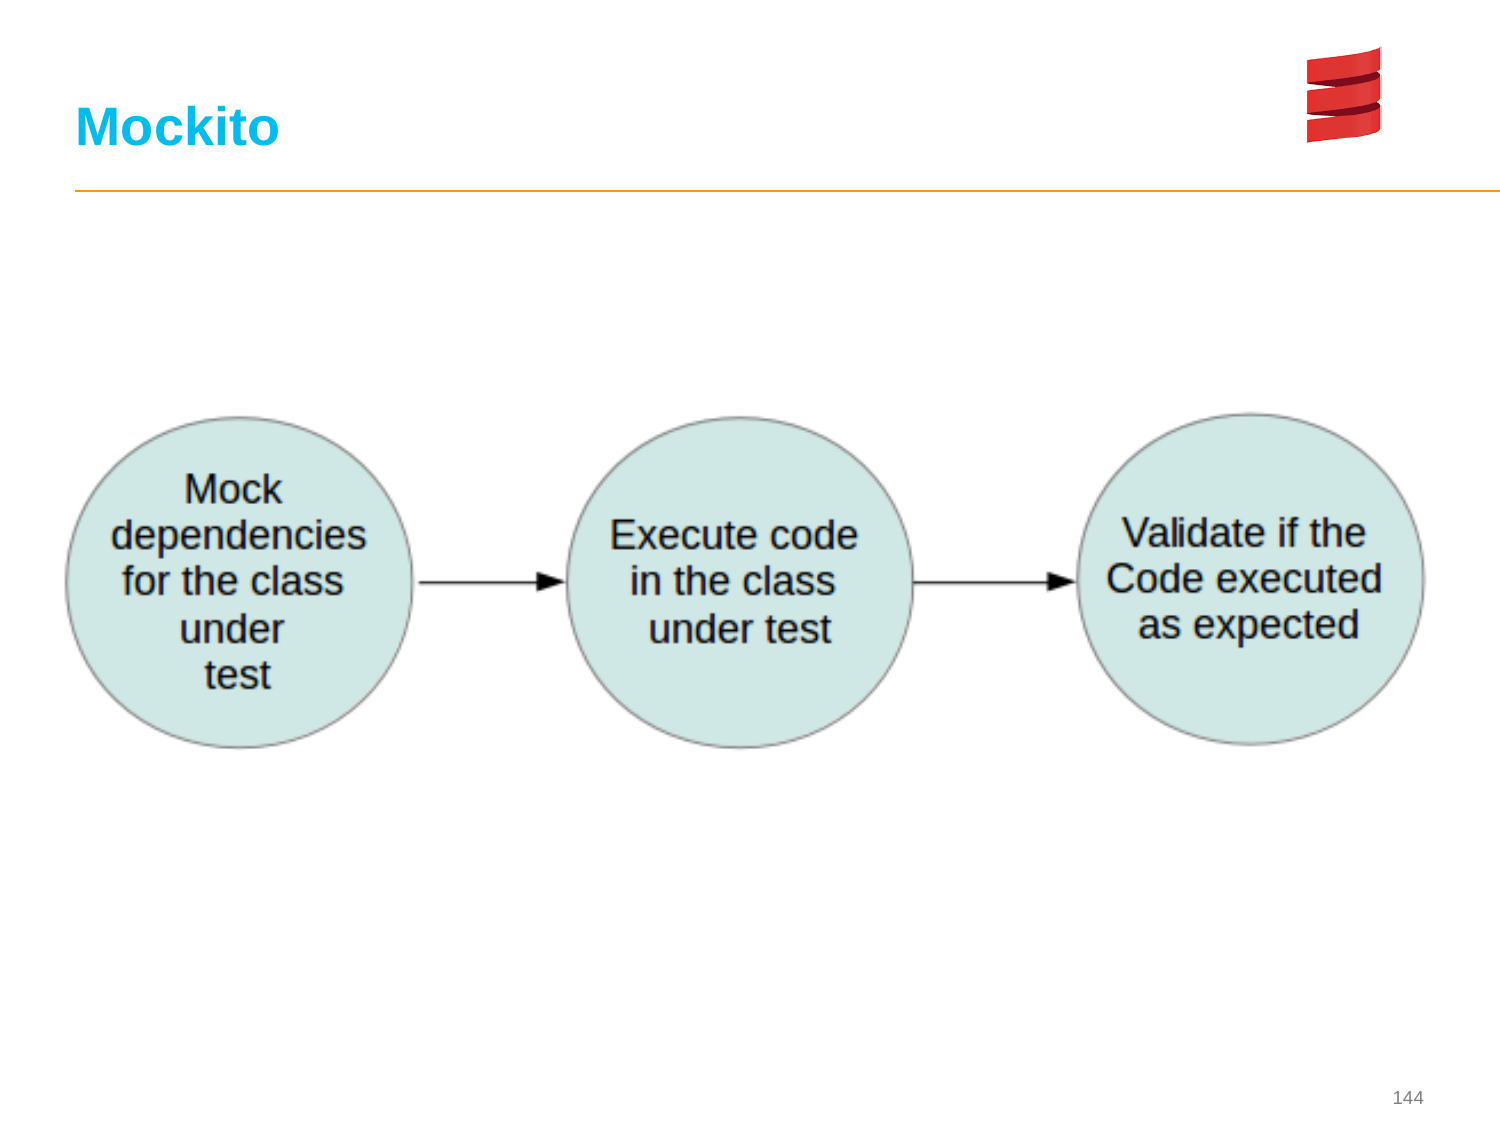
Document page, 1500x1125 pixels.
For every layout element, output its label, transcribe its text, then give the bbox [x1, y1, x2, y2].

picture [29, 362, 1468, 788]
title Mockito [75, 27, 1422, 157]
